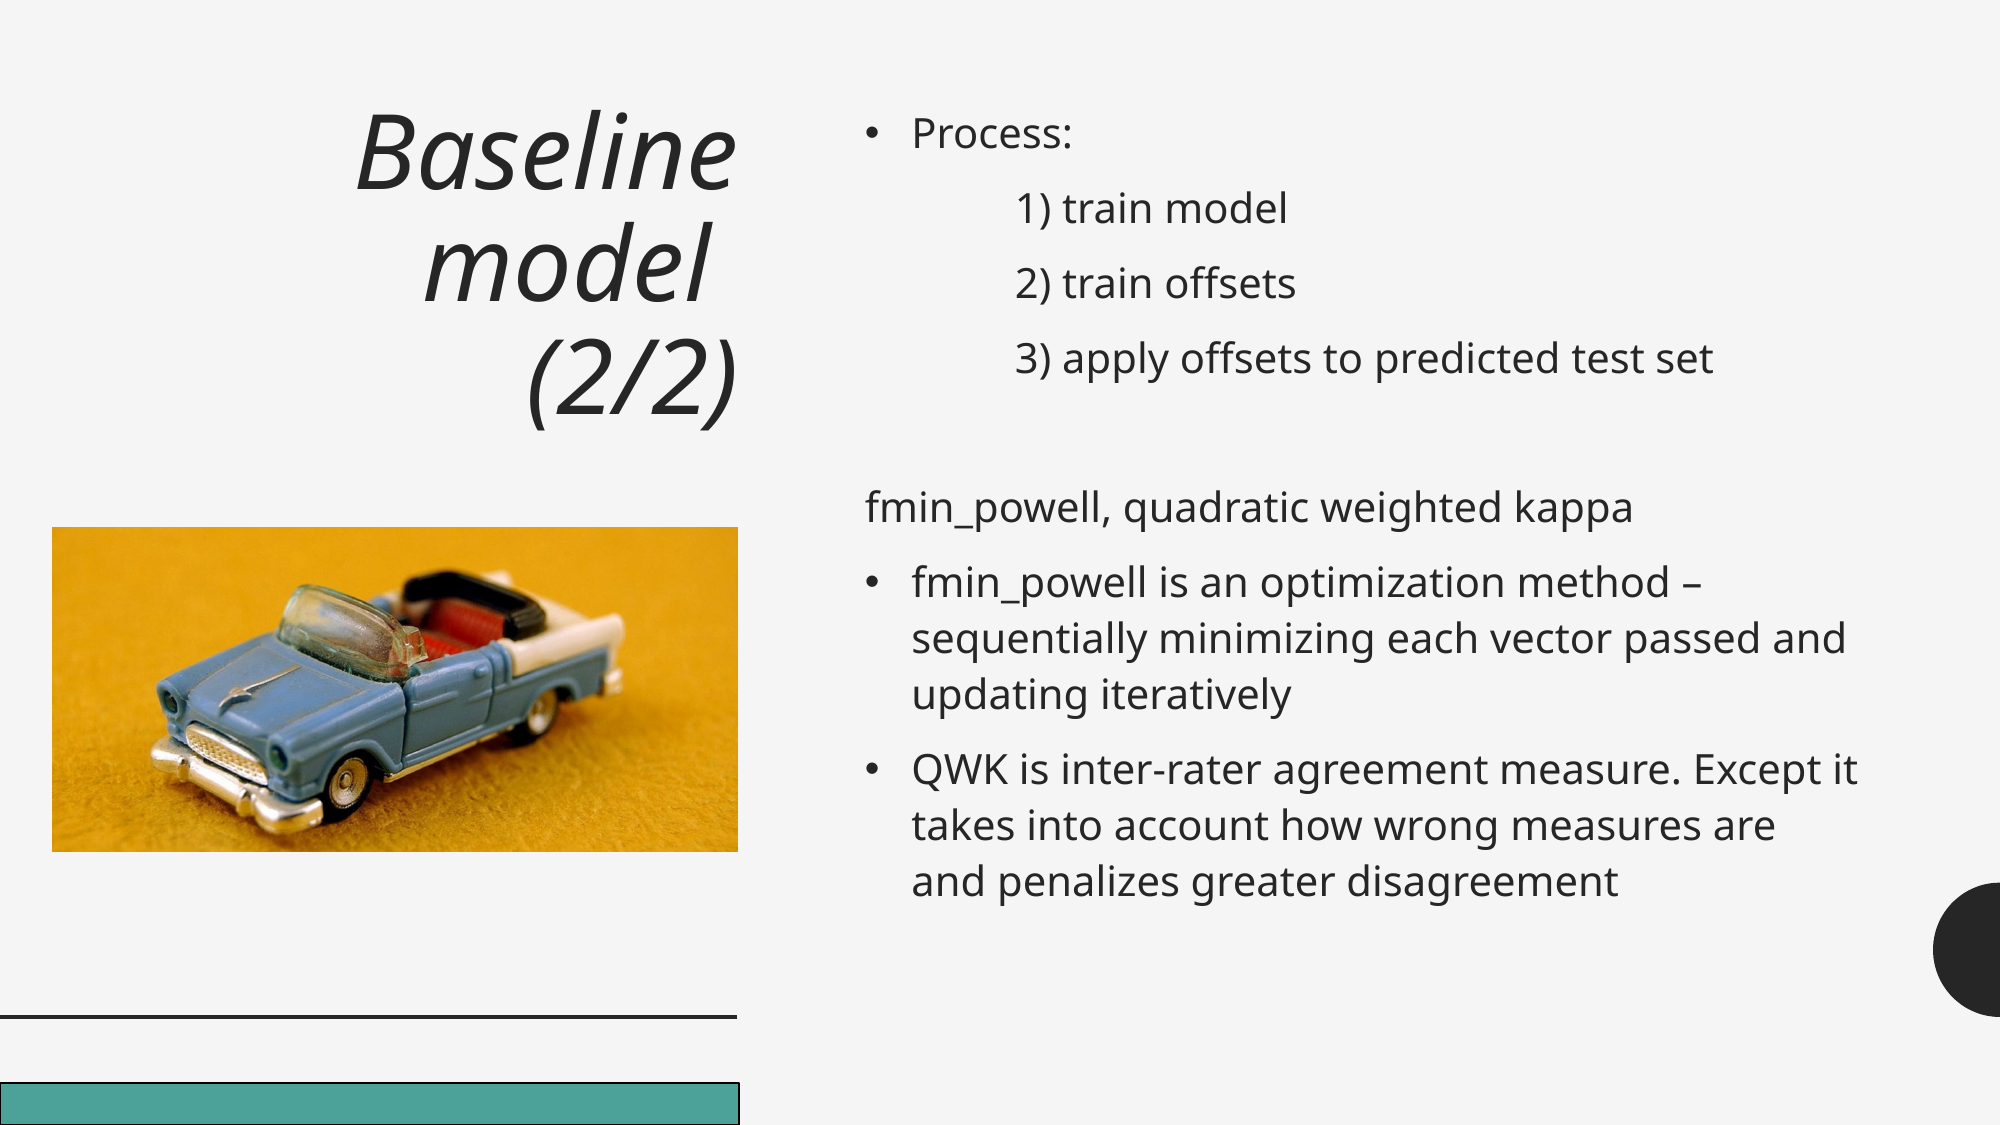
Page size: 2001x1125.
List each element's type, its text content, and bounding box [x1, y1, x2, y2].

picture [52, 527, 738, 852]
text_box [0, 1082, 740, 1125]
list Process: 1) train model 2) train offsets 3) apply offsets to predicted test set fmin_powell, quadratic weighted kappa fmin_powell is an optimization method – sequentially minimizing each vector passed and updating iteratively QWK is inter-rater agreement measure. Except it takes into account how wrong measures are and penalizes greater disagreement [849, 93, 1875, 1022]
title Baseline model (2/2) [125, 91, 754, 905]
